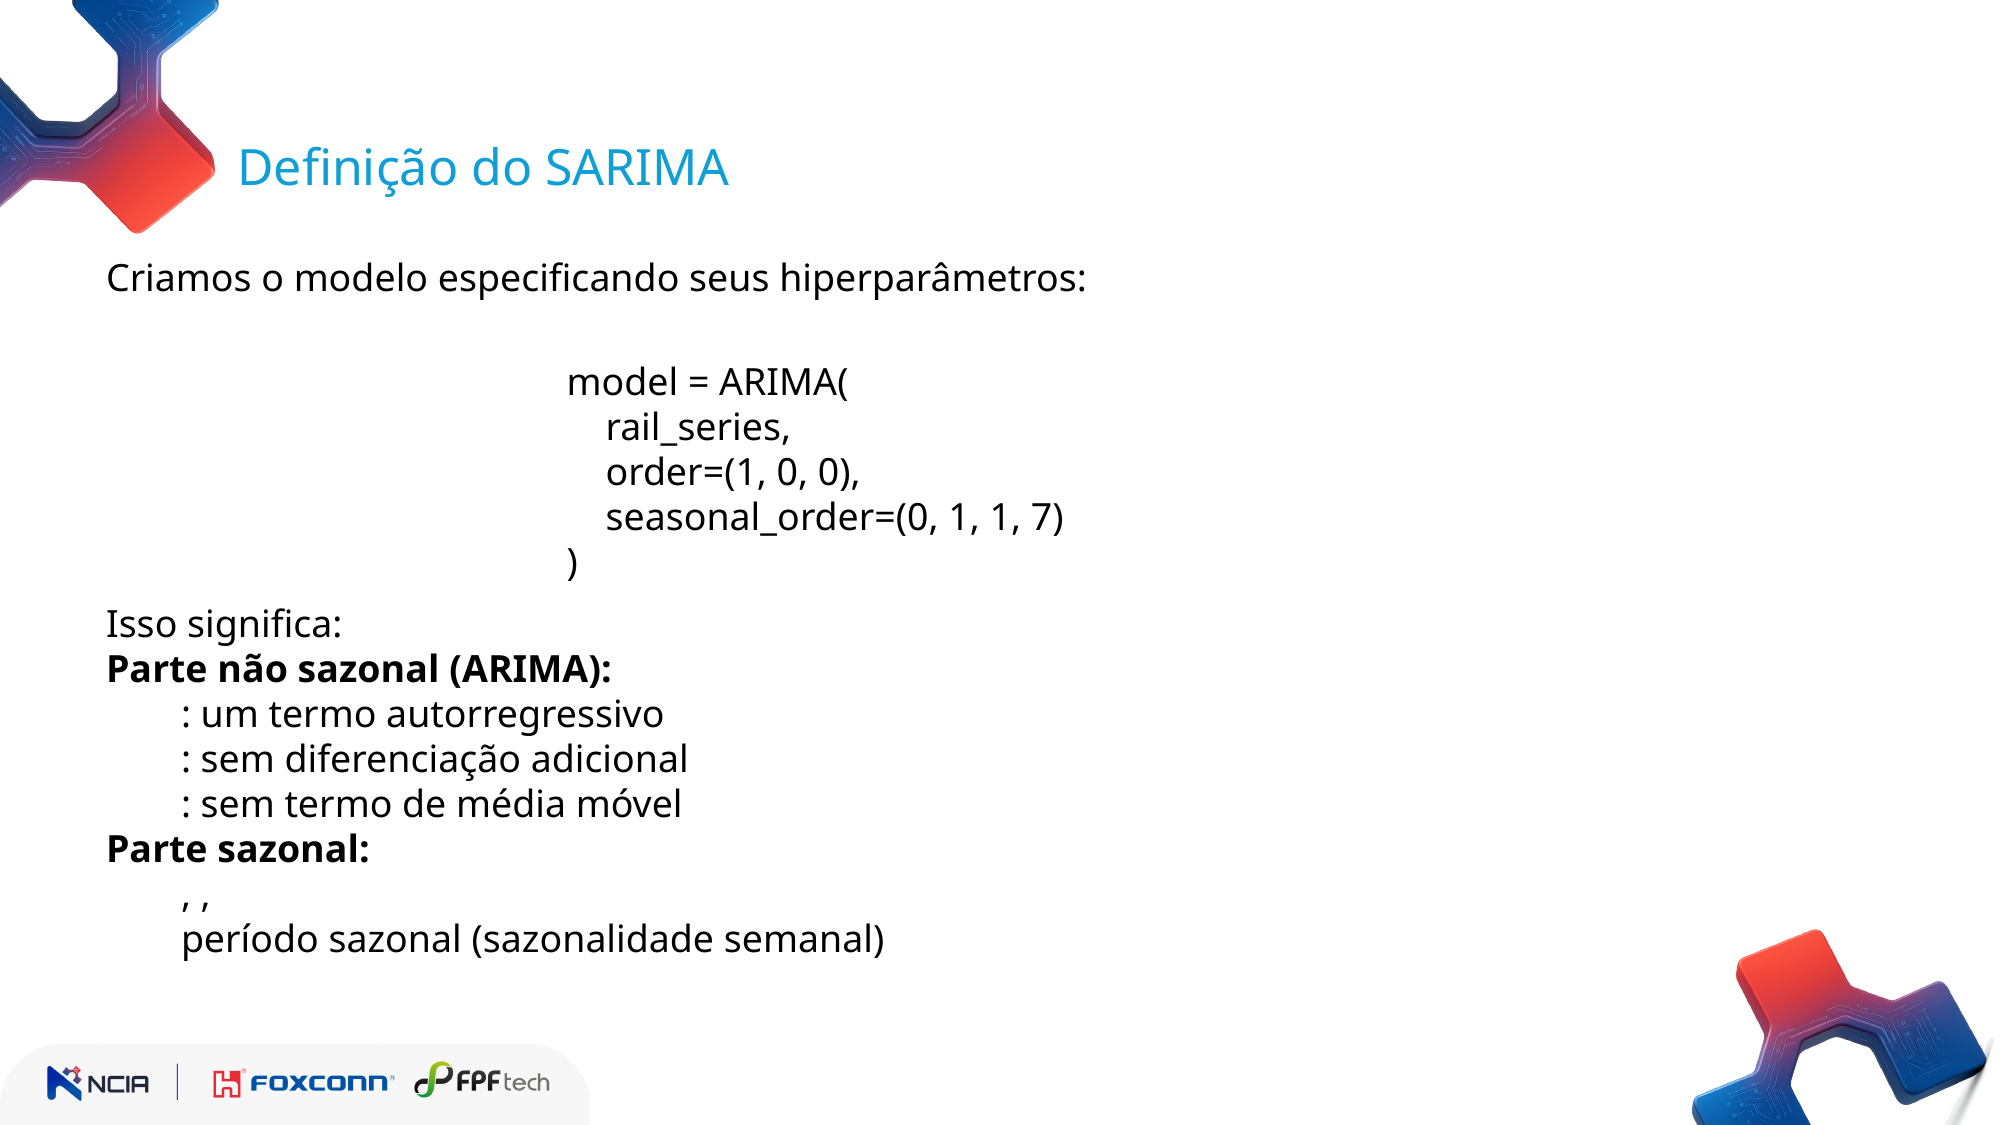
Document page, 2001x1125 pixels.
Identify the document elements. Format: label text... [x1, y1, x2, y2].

text_box model = ARIMA( rail_series, order=(1, 0, 0), seasonal_order=(0, 1, 1, 7) ) [551, 350, 1602, 590]
picture [1667, 911, 2001, 1125]
text_box Definição do SARIMA [147, 128, 1391, 203]
picture [0, 0, 250, 246]
picture [0, 991, 590, 1125]
text_box Criamos o modelo especificando seus hiperparâmetros: [91, 246, 1909, 307]
